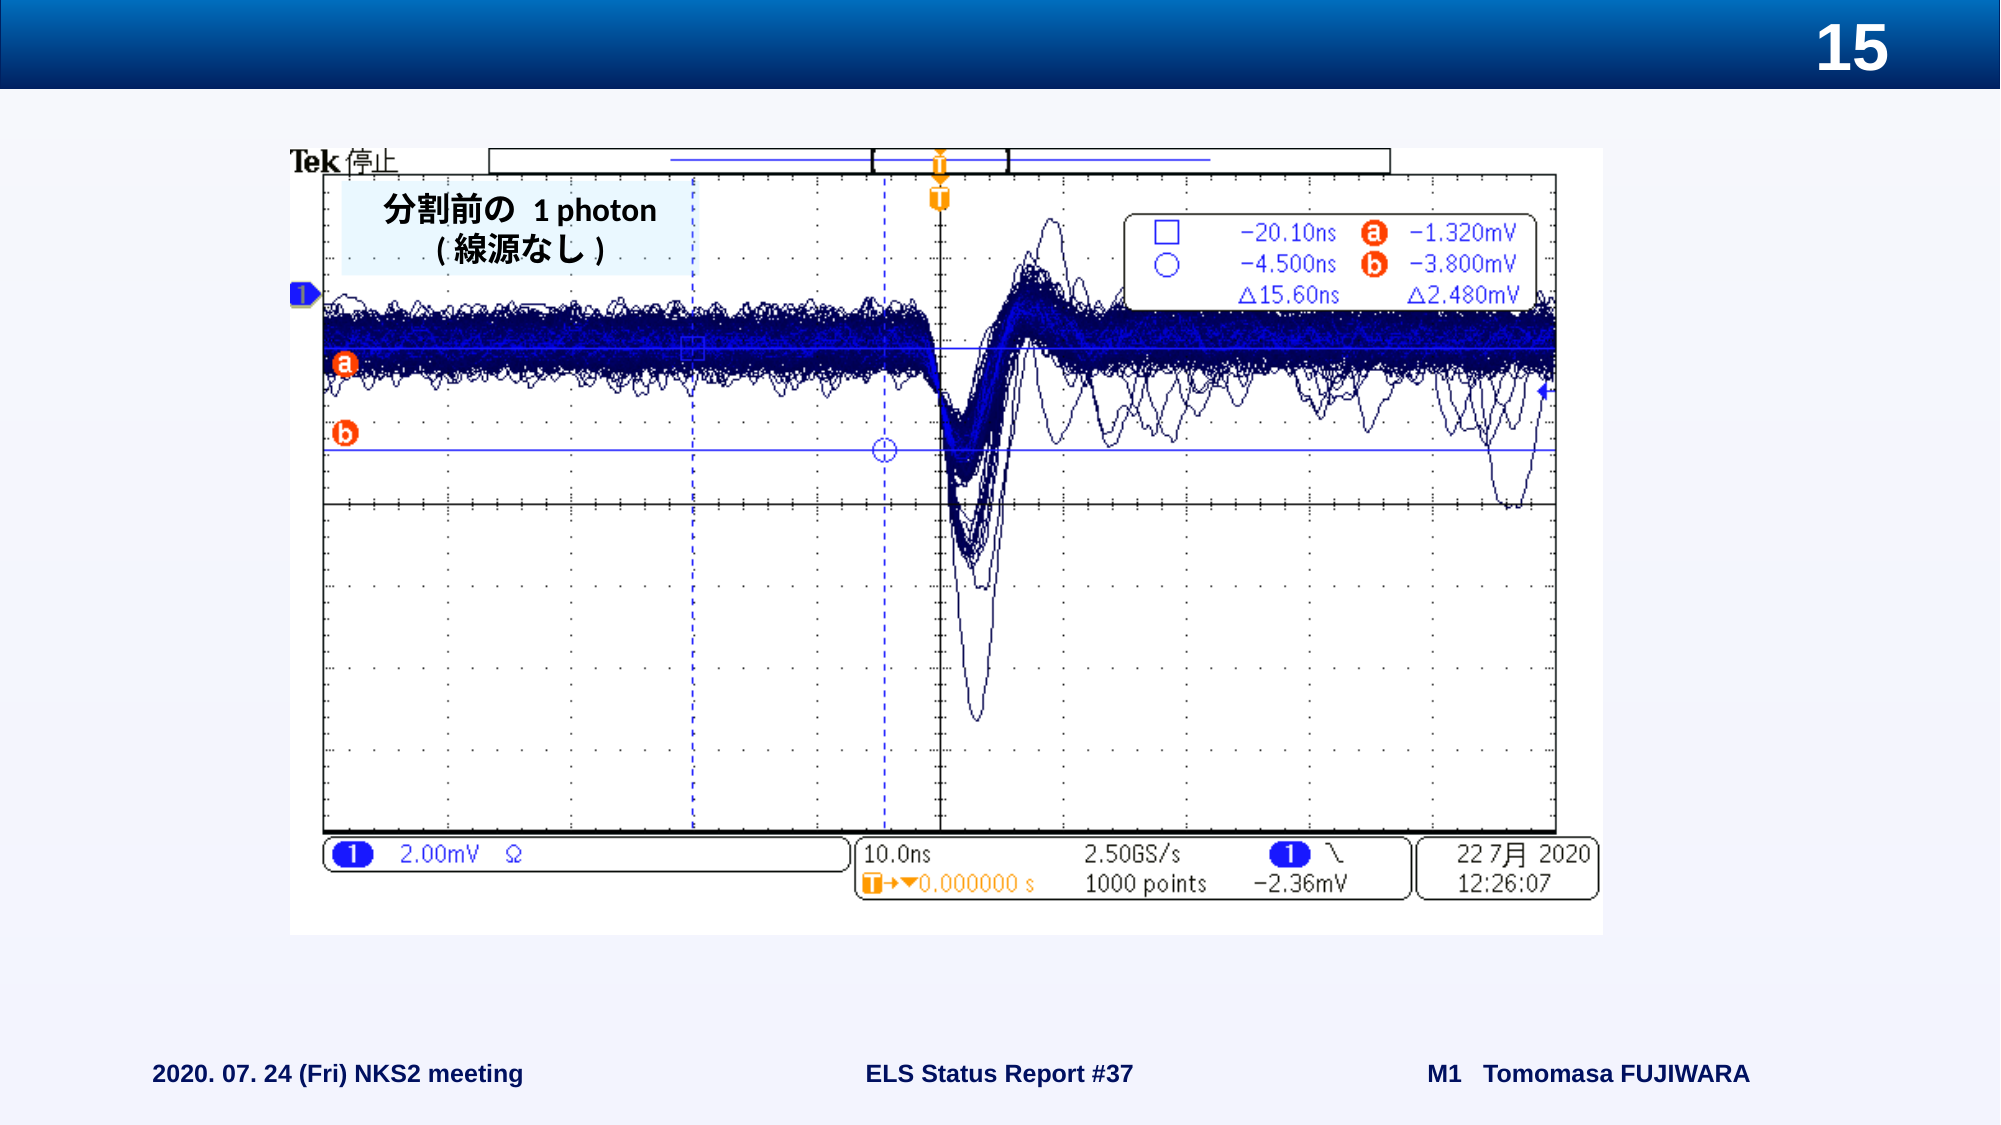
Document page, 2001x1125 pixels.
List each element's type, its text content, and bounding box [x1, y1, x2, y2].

slide_number 2020. 07. 24 (Fri) NKS2 meeting [137, 1042, 588, 1103]
picture [290, 148, 1603, 935]
footer ELS Status Report #37 [662, 1042, 1338, 1103]
